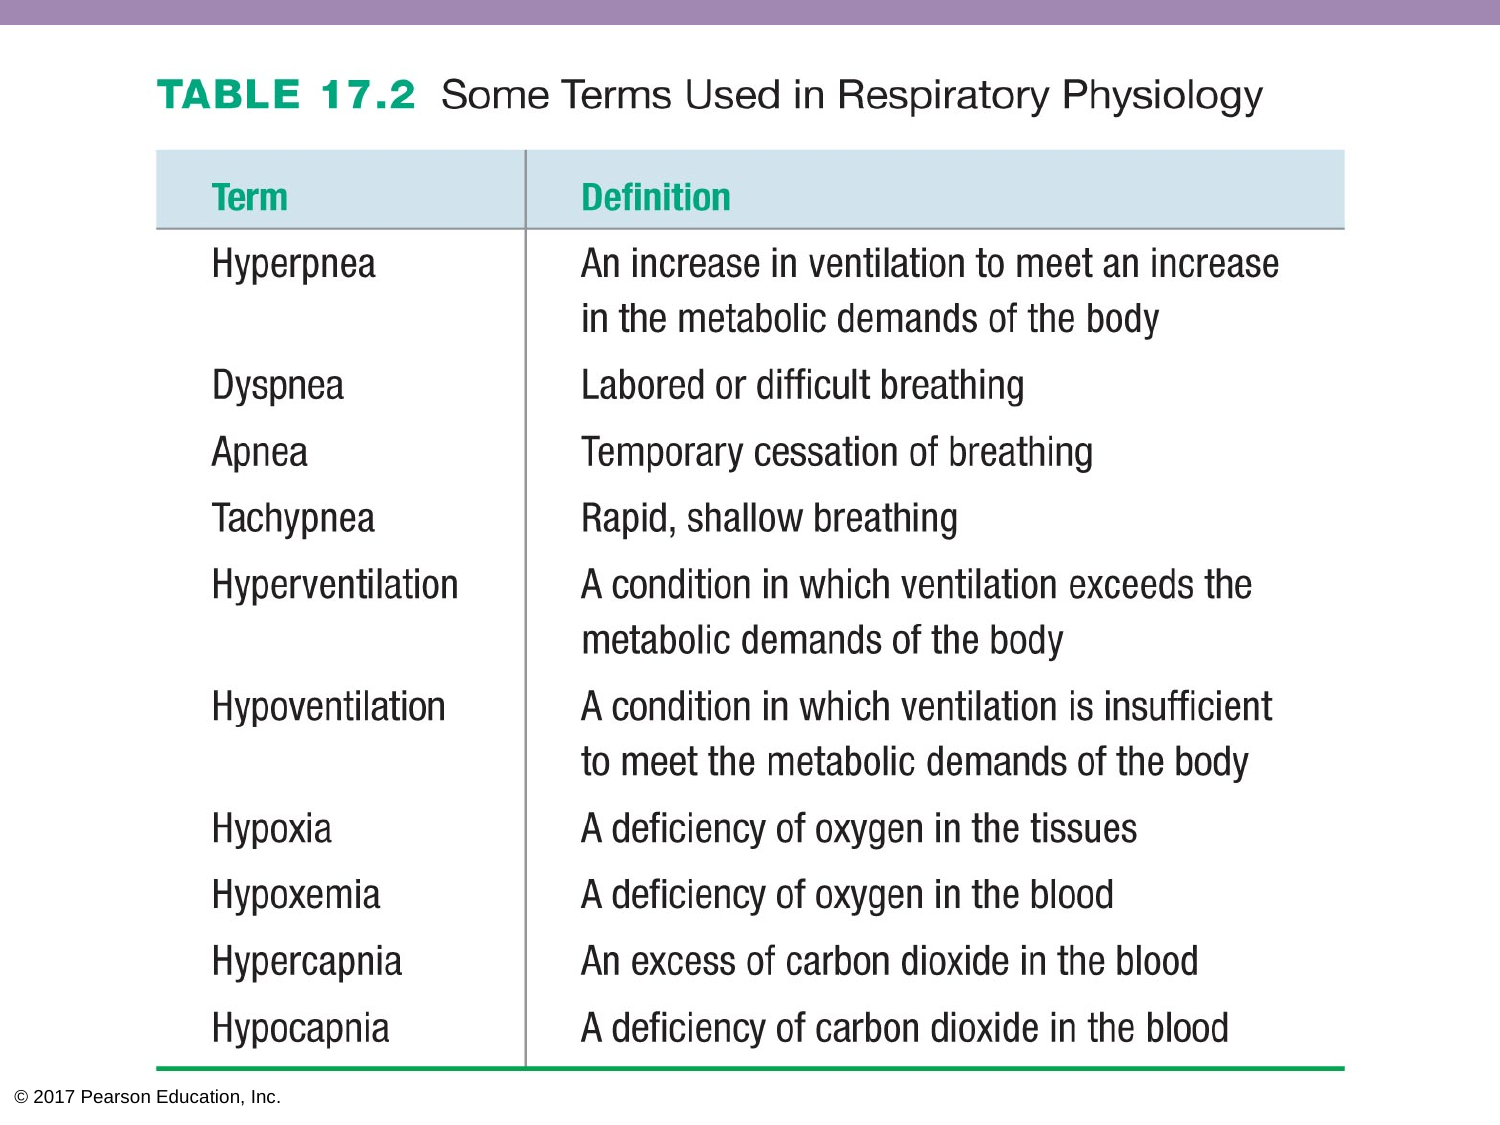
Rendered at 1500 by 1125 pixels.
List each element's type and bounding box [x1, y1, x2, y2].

picture [146, 68, 1354, 1075]
